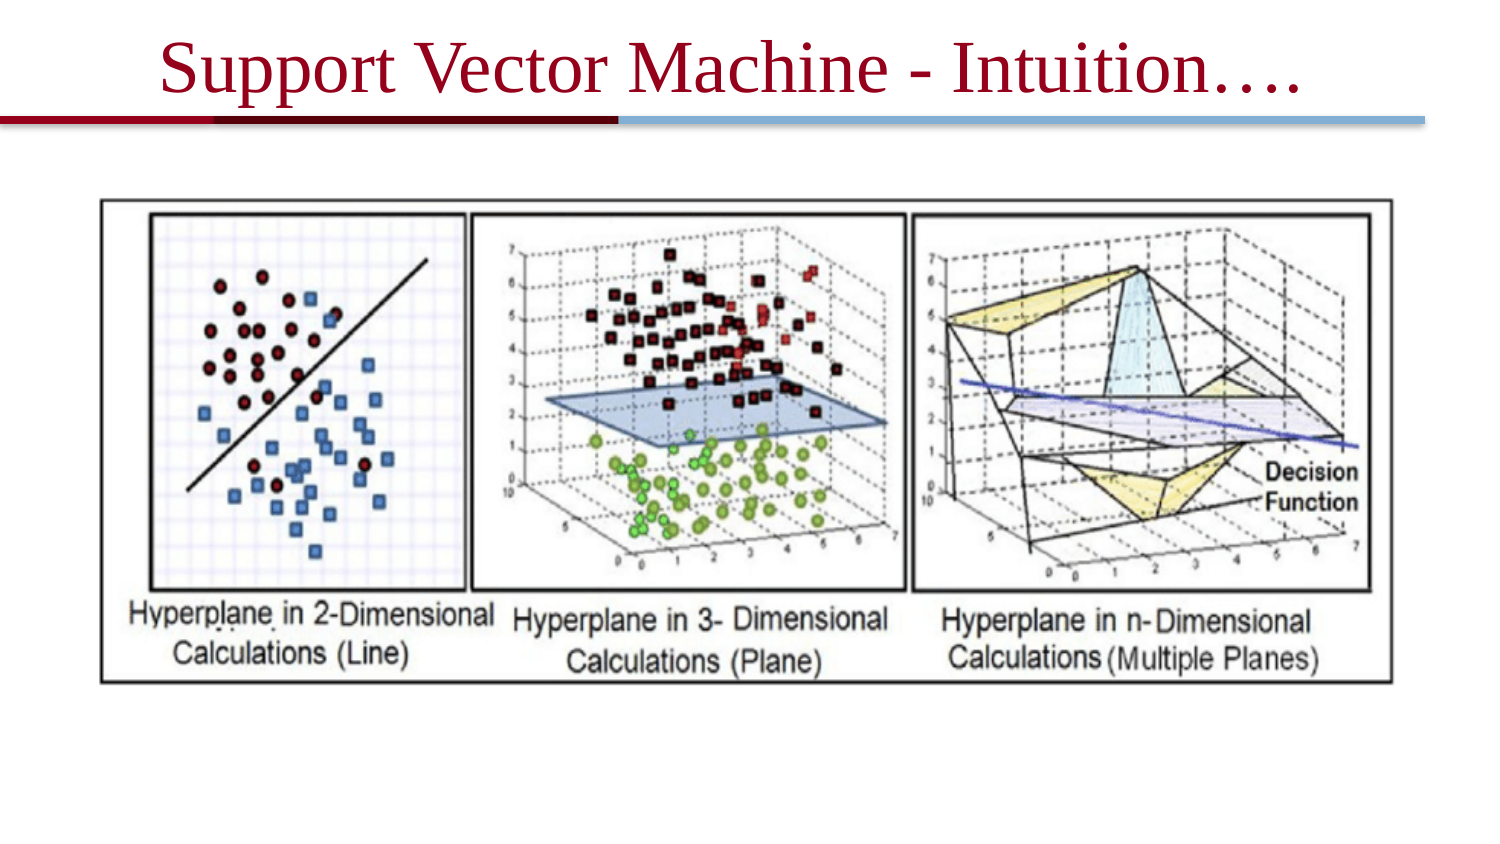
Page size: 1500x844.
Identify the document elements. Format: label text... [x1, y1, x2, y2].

title Support Vector Machine - Intuition…. [112, 3, 1388, 122]
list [98, 197, 1395, 687]
